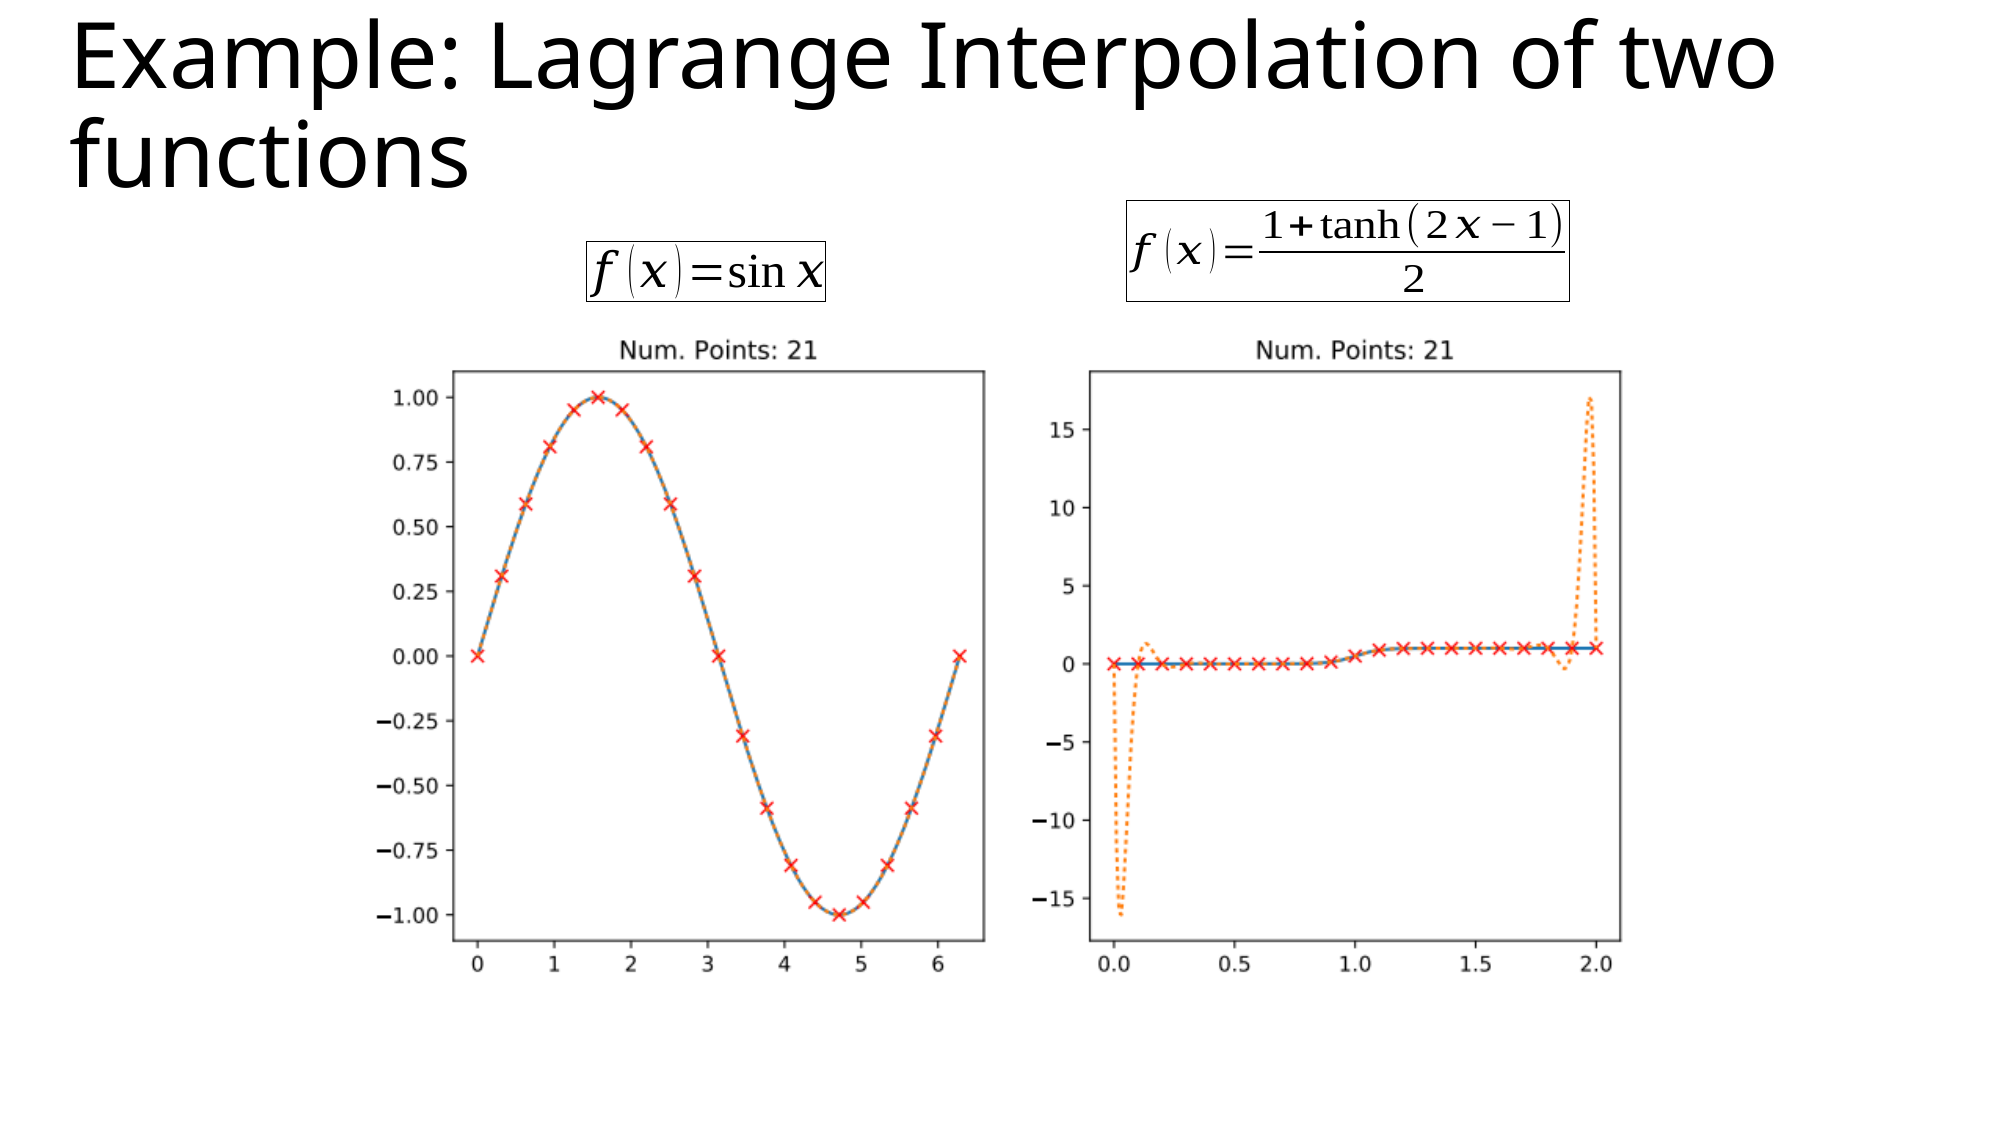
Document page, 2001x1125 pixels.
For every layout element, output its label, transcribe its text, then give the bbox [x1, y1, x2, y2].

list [360, 325, 1640, 988]
title Example: Lagrange Interpolation of two functions [55, 0, 1945, 218]
